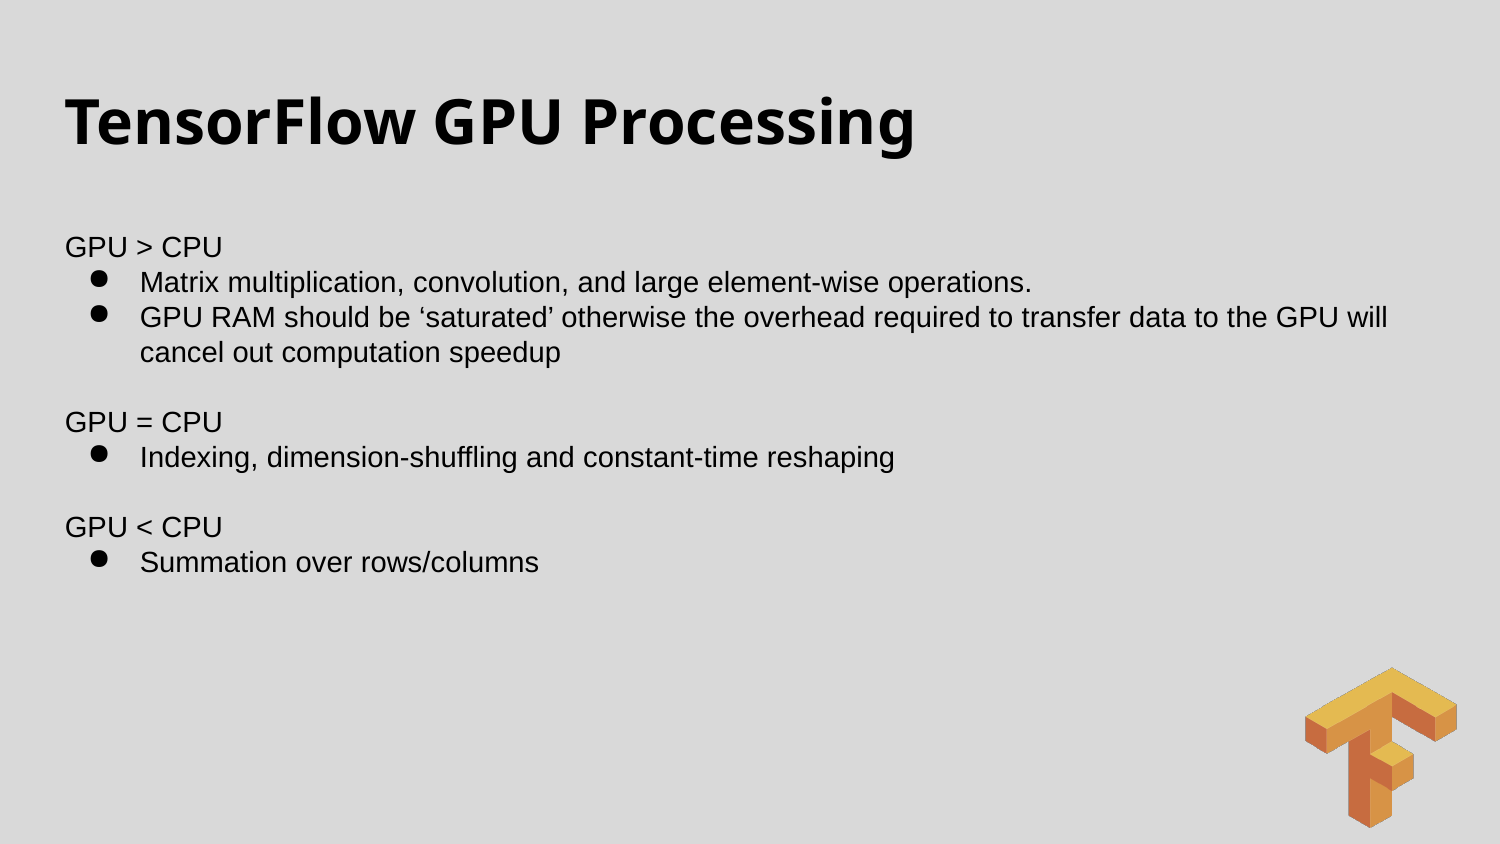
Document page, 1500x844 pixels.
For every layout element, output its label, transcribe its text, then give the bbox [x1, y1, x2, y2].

title TensorFlow GPU Processing [49, 67, 1448, 173]
text_box GPU > CPU Matrix multiplication, convolution, and large element-wise operations. GPU RAM should be ‘saturated’ otherwise the overhead required to transfer data to the GPU will cancel out computation speedup GPU = CPU Indexing, dimension-shuffling and constant-time reshaping GPU < CPU Summation over rows/columns [49, 213, 1448, 775]
picture [1298, 666, 1461, 829]
